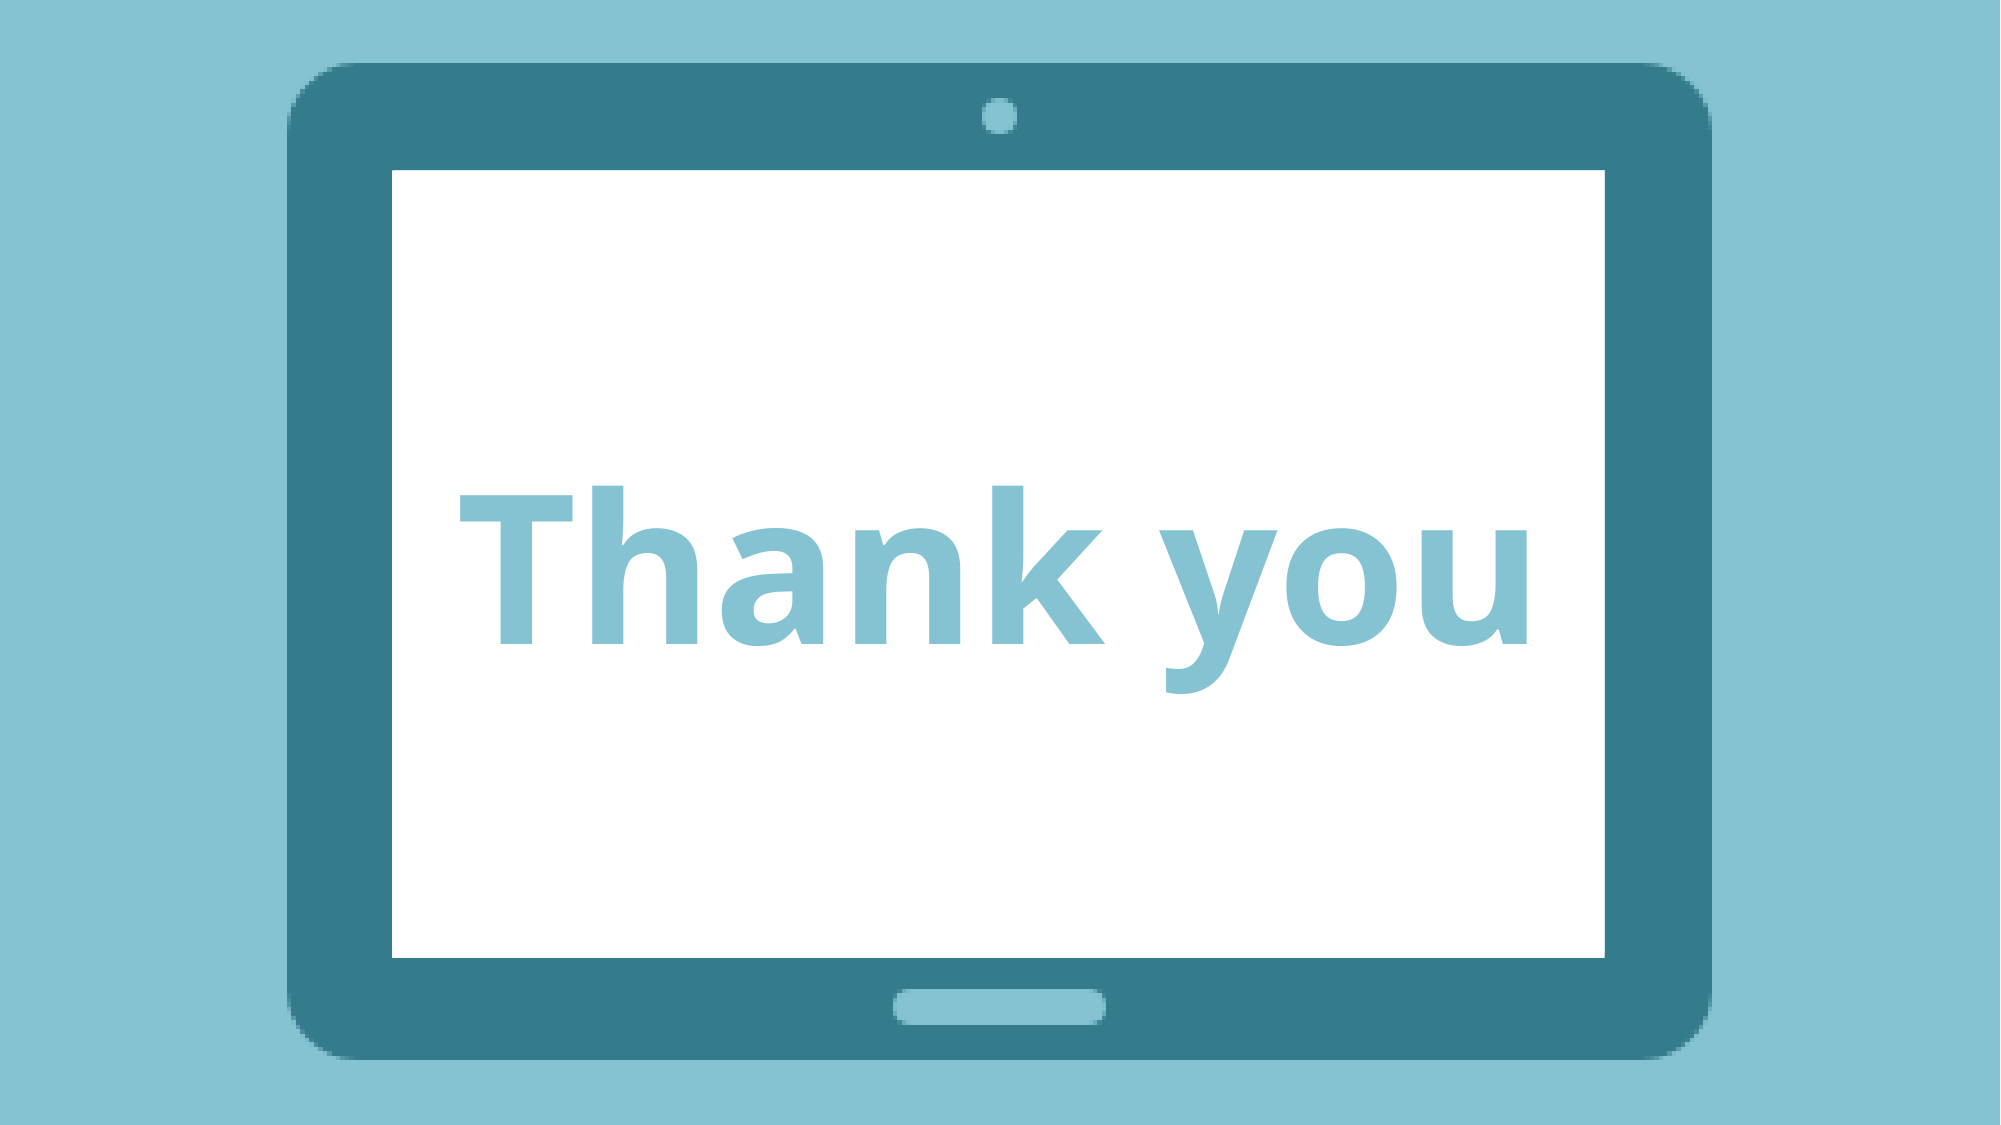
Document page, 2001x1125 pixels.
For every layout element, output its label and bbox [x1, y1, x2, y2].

text_box [145, 0, 1855, 1125]
